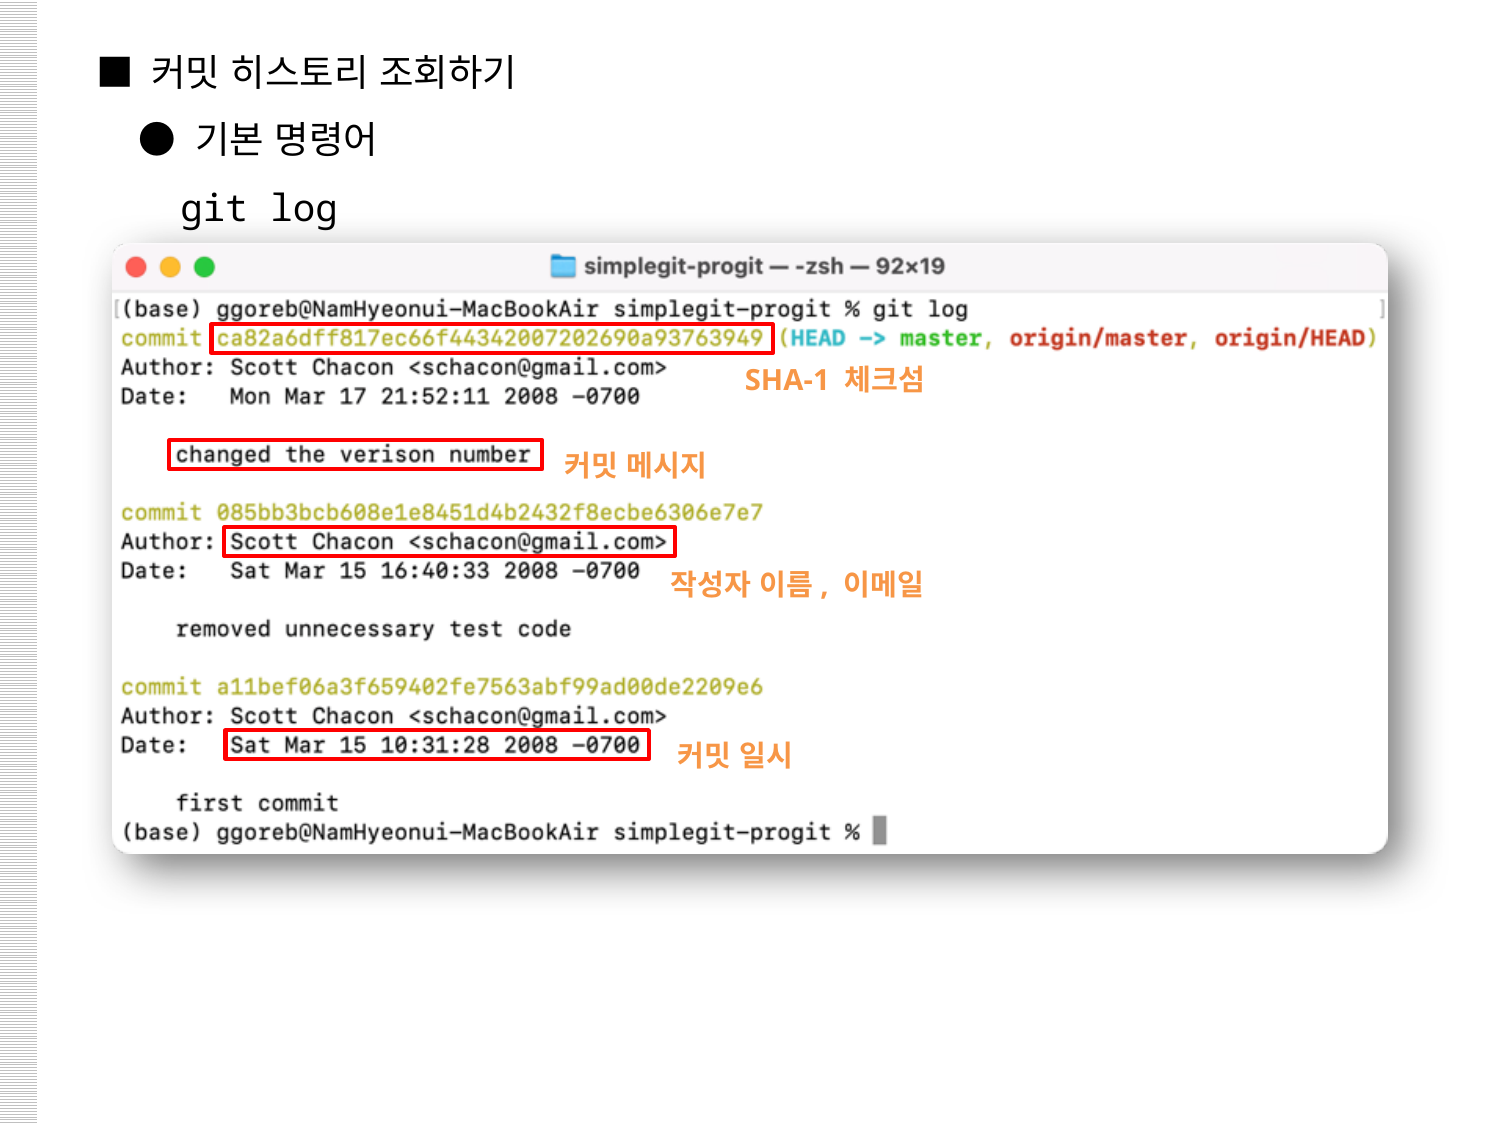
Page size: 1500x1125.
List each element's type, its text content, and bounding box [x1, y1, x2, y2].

picture [112, 243, 1388, 854]
text_box ■ 커밋 히스토리 조회하기 ● 기본 명령어 git log [81, 19, 533, 237]
